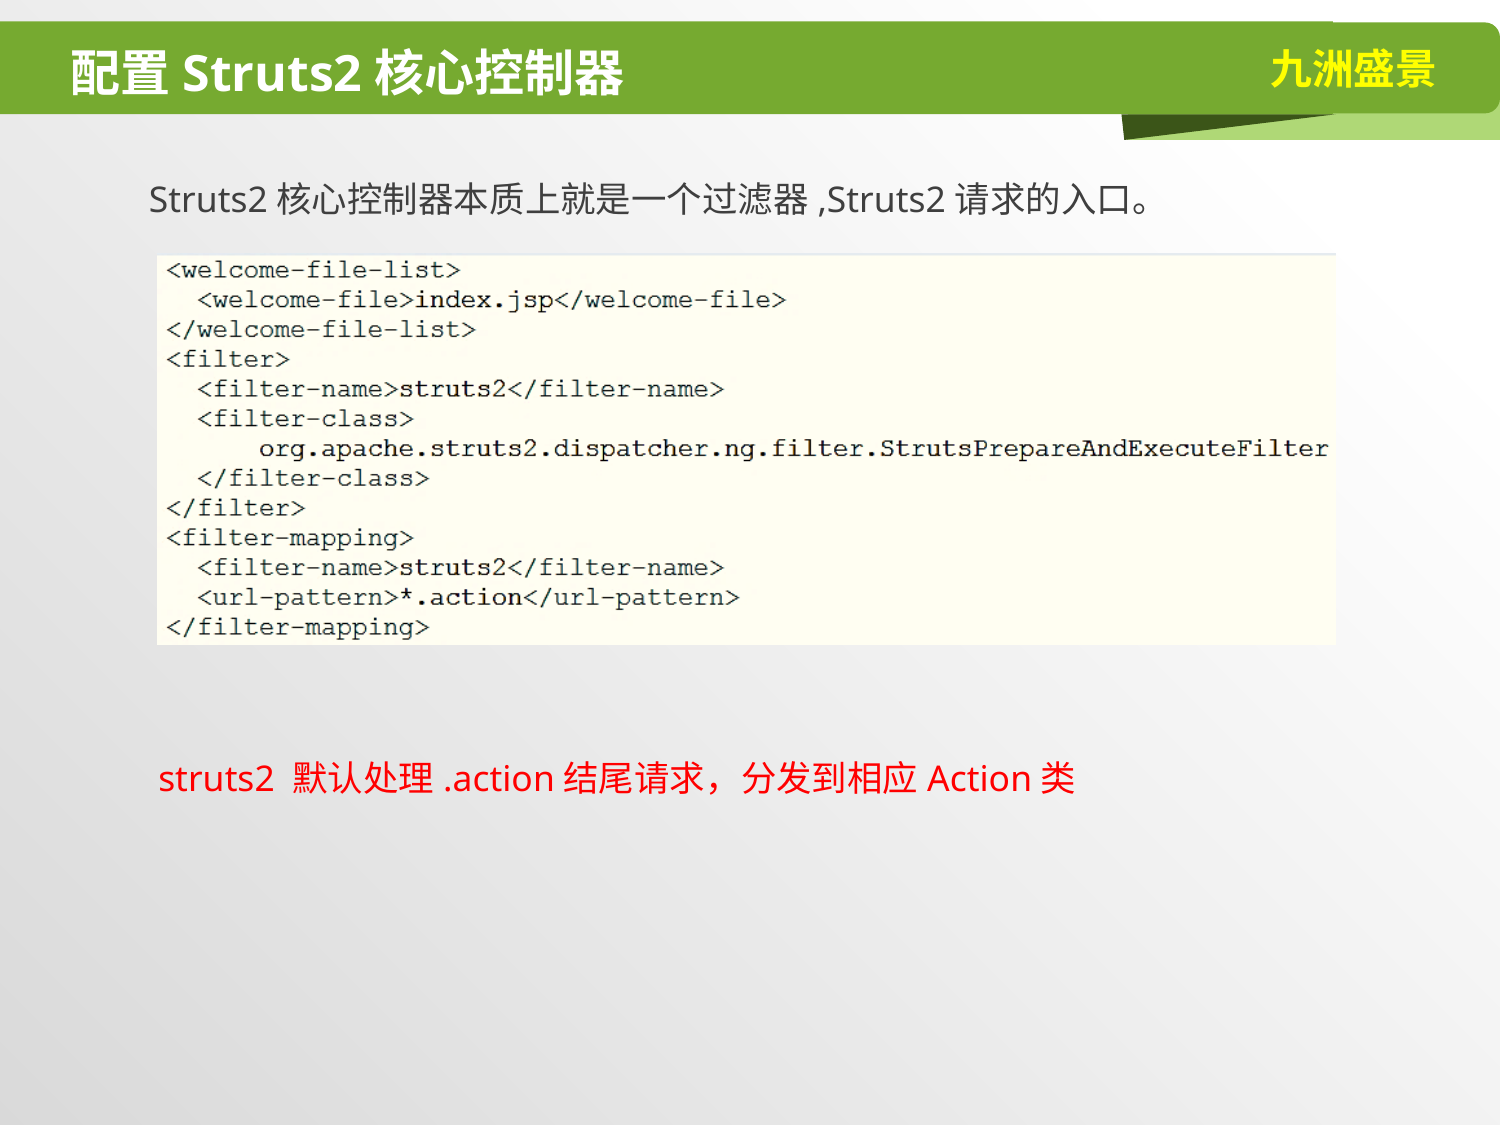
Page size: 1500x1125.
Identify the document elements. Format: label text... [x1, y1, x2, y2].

picture [157, 253, 1336, 645]
title 配置Struts2核心控制器 [55, 25, 1318, 110]
list Struts2核心控制器本质上就是一个过滤器,Struts2请求的入口。 struts2 默认处理.action结尾请求，分发到相应Action类 [75, 157, 1418, 1052]
